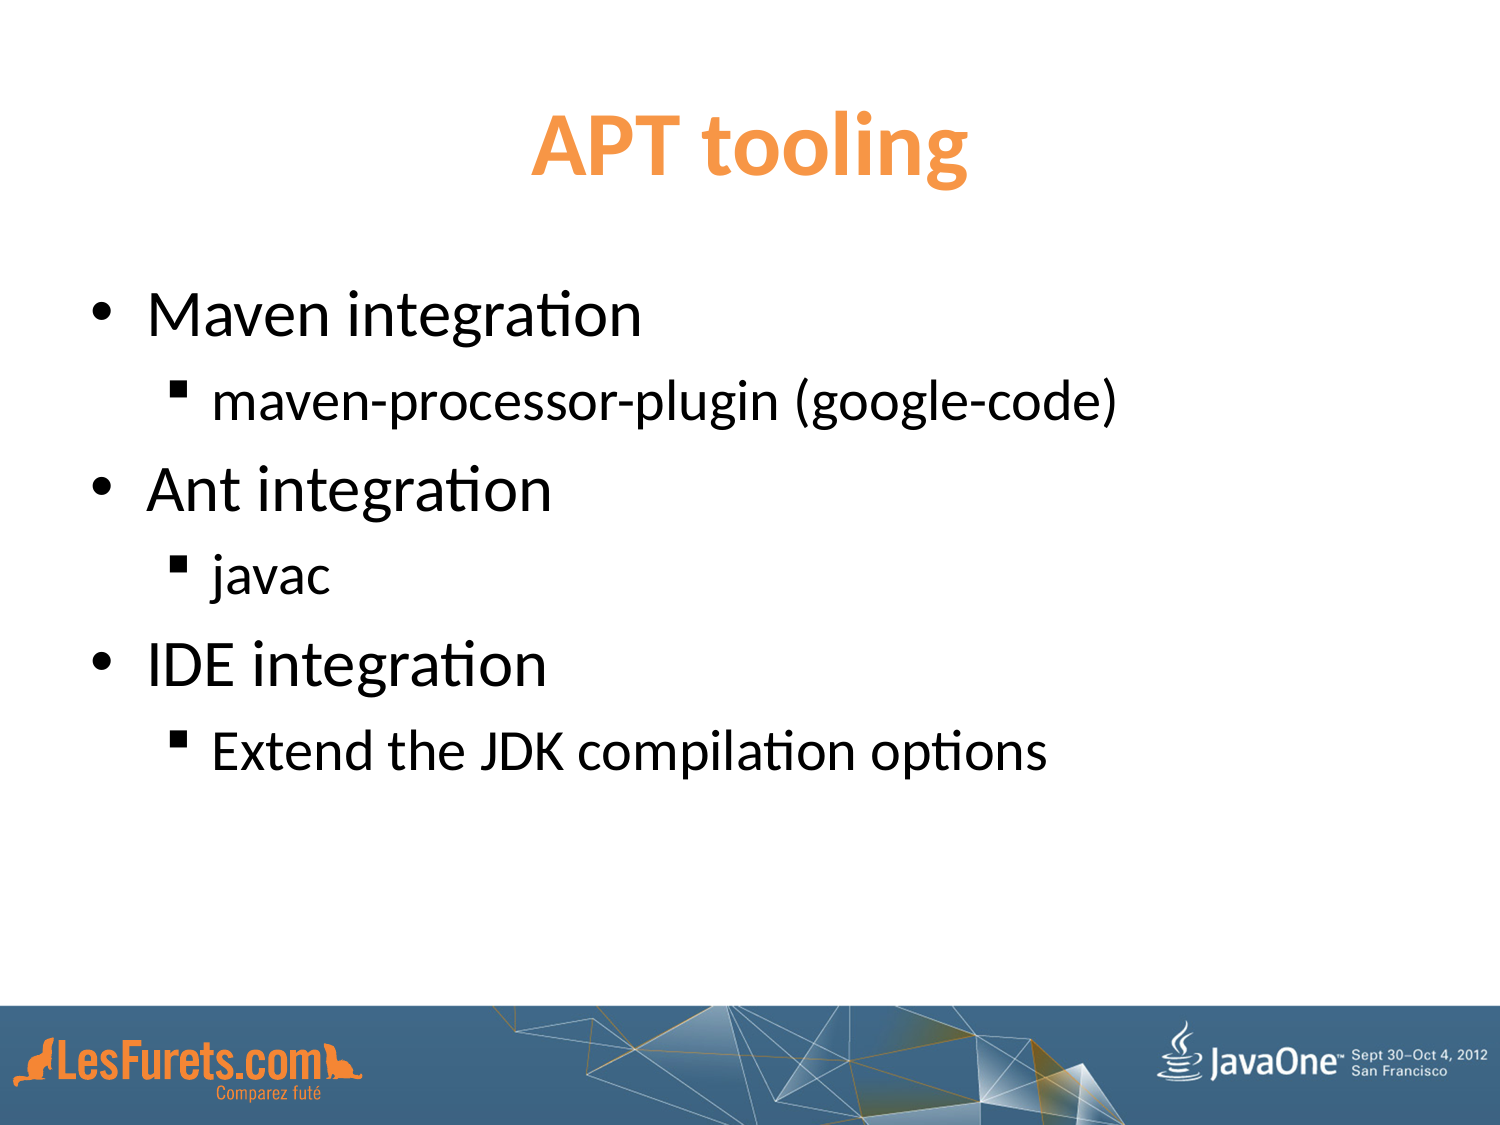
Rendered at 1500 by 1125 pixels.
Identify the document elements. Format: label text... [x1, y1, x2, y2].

title APT tooling [75, 45, 1425, 233]
picture [0, 0, 1500, 1125]
list Maven integration maven-processor-plugin (google-code) Ant integration javac IDE integration Extend the JDK compilation options [75, 262, 1425, 1005]
